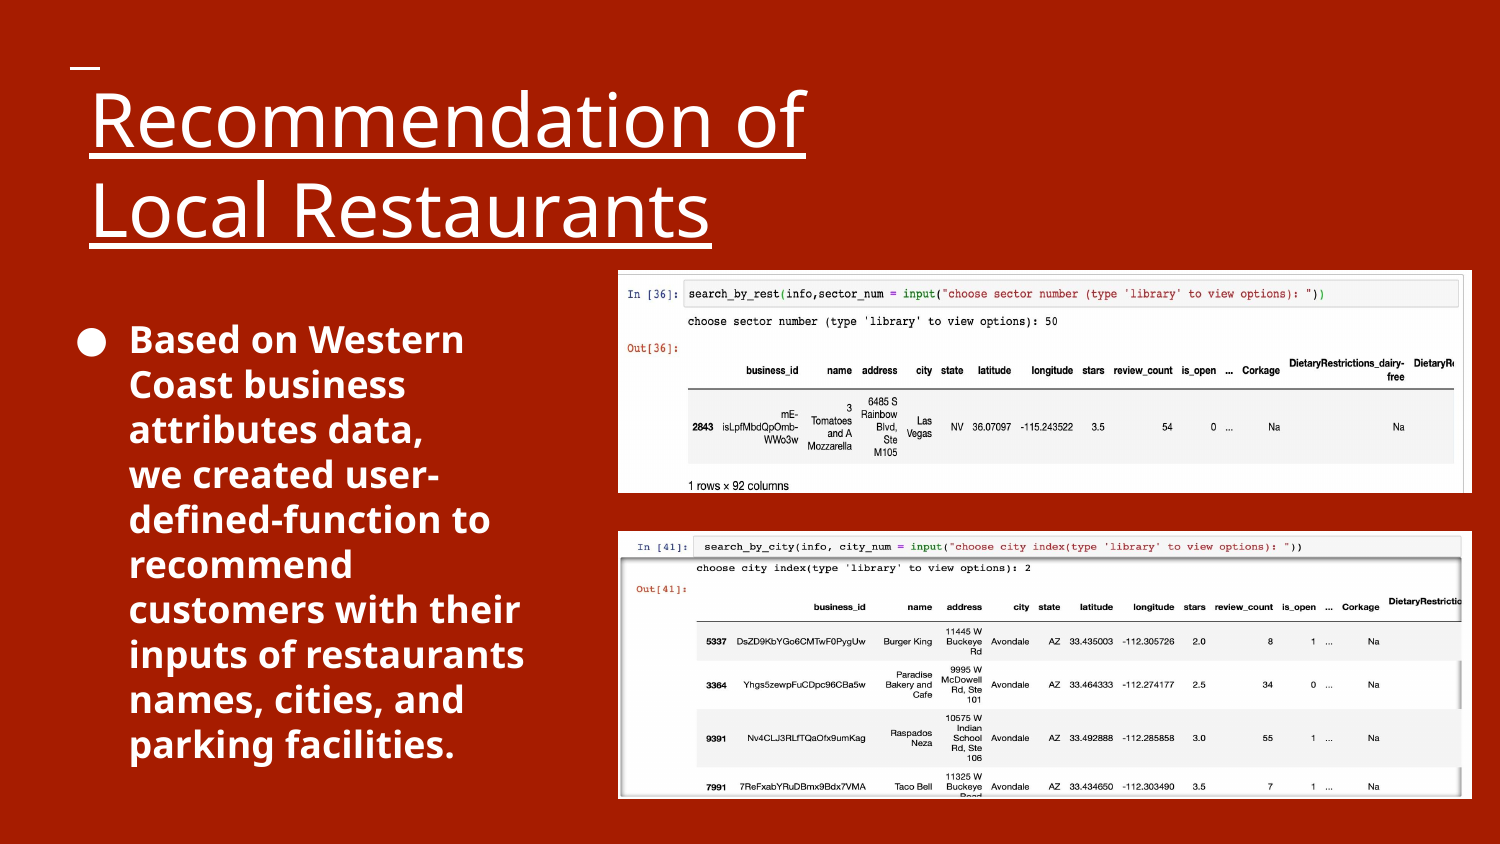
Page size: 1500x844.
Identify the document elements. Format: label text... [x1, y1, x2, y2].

picture [618, 530, 1472, 799]
title Recommendation of Local Restaurants [74, 57, 927, 184]
picture [618, 270, 1472, 493]
title Based on Western Coast business attributes data, we created user- defined-function to recommend customers with their inputs of restaurants names, cities, and parking facilities. [38, 300, 576, 723]
